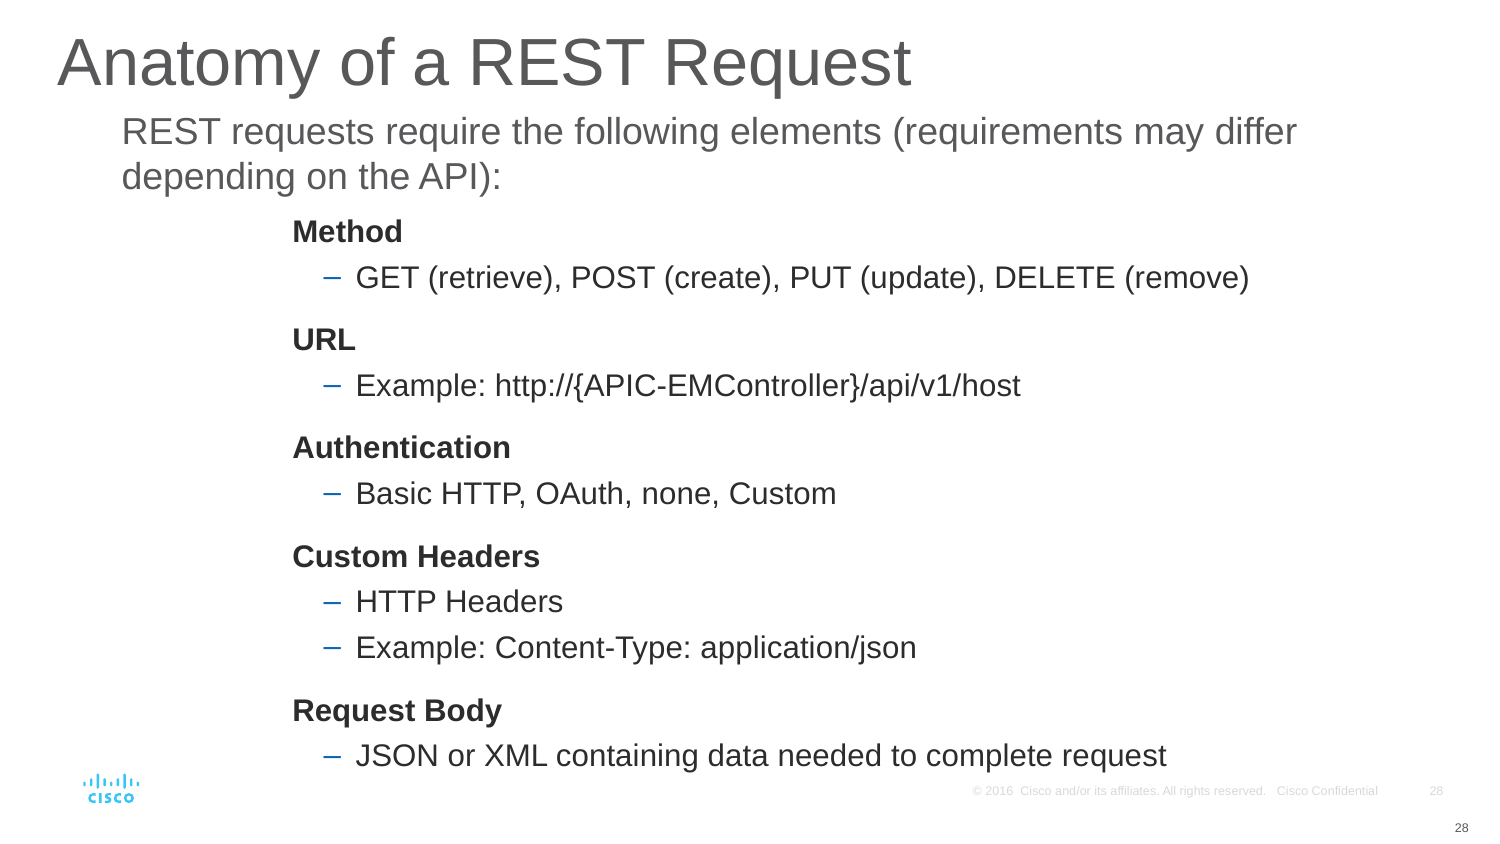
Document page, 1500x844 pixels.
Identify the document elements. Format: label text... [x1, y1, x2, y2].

slide_number 28 [1439, 812, 1500, 844]
text_box Method GET (retrieve), POST (create), PUT (update), DELETE (remove) URL Example: http://{APIC-EMController}/api/v1/host Authentication Basic HTTP, OAuth, none, Custom Custom Headers HTTP Headers Example: Content-Type: application/json Request Body JSON or XML containing data needed to complete request [277, 205, 1295, 829]
title Anatomy of a REST Request [42, 31, 1464, 101]
text_box REST requests require the following elements (requirements may differ depending on the API): [106, 100, 1400, 205]
